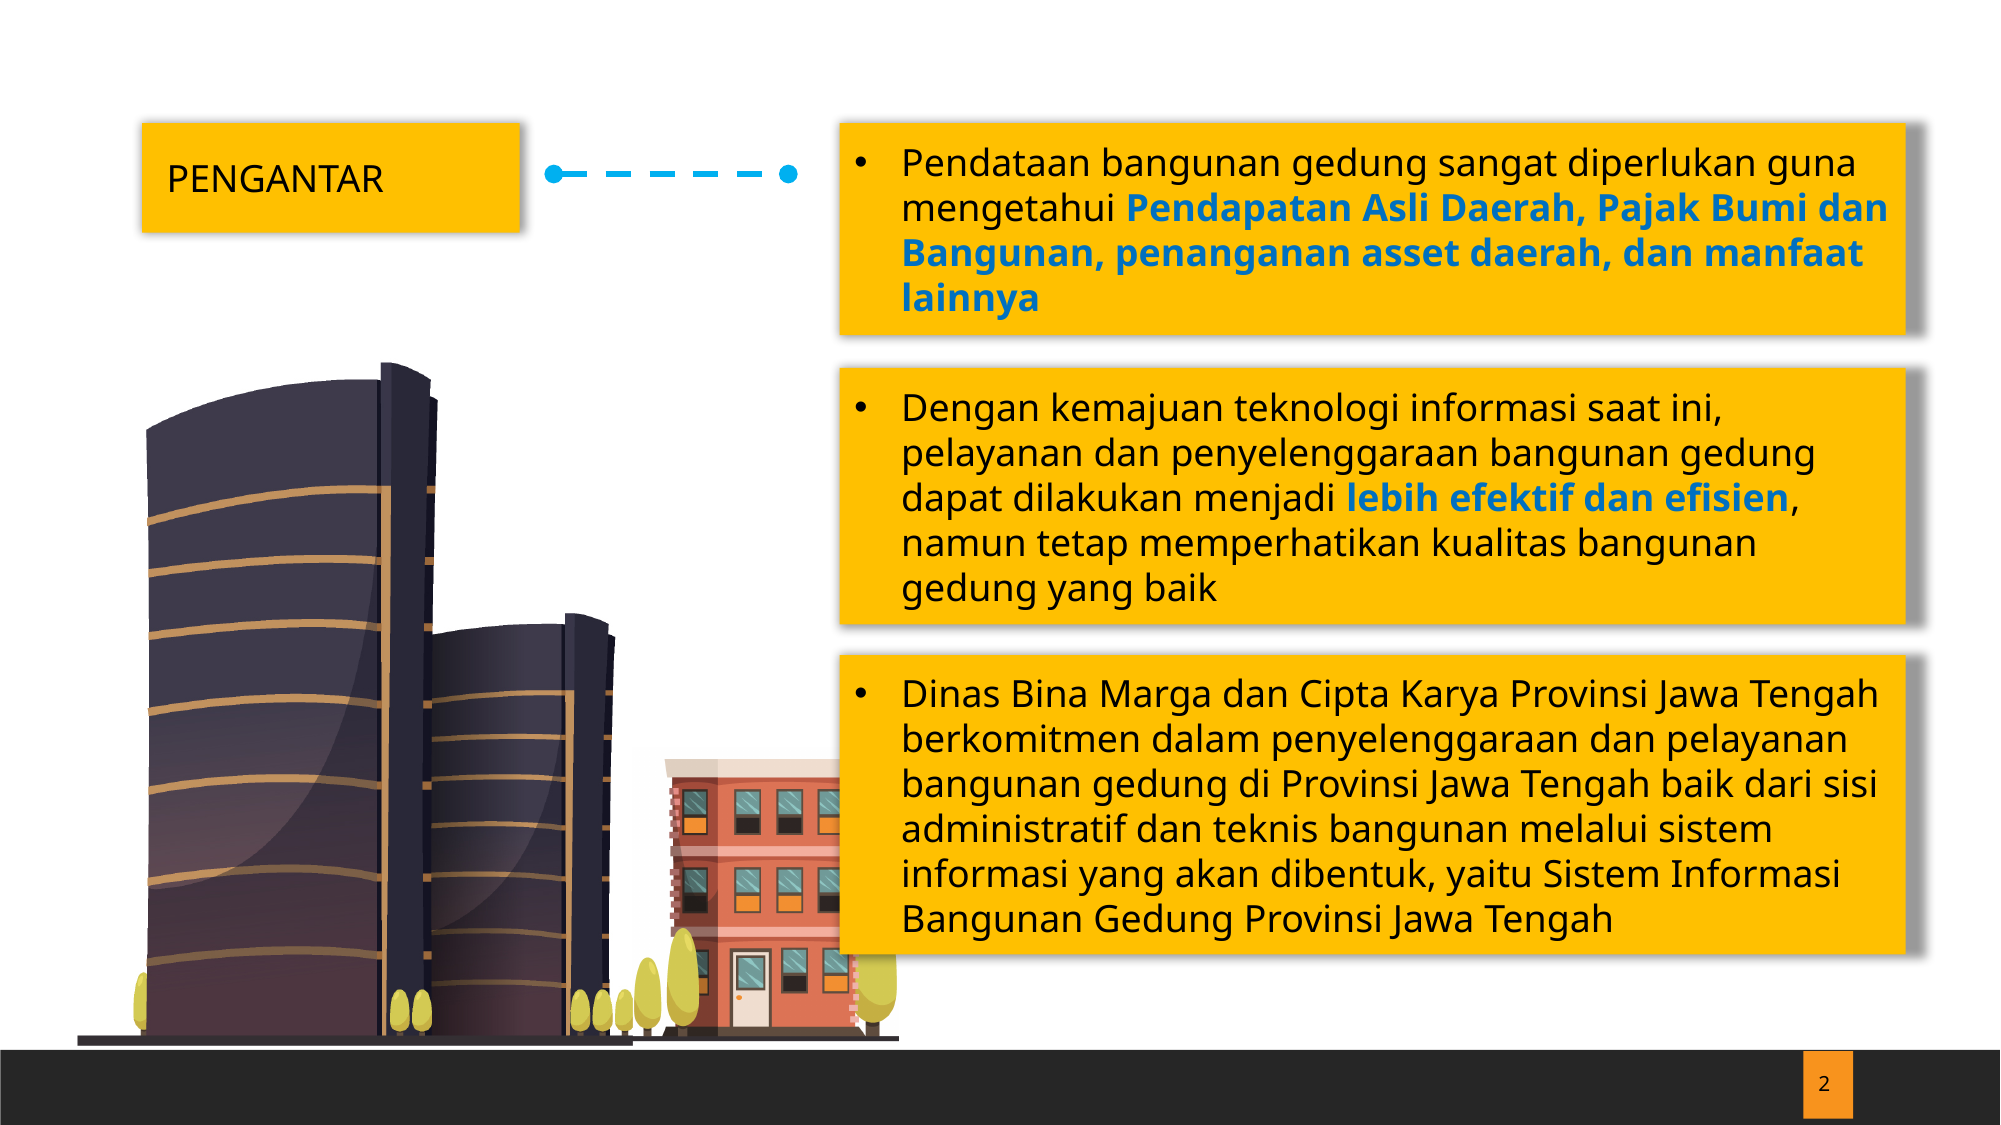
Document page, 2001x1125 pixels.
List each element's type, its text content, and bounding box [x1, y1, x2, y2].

text_box PENGANTAR [141, 122, 521, 234]
picture [47, 342, 900, 1048]
slide_number 2 [1803, 1051, 1854, 1119]
text_box Dengan kemajuan teknologi informasi saat ini, pelayanan dan penyelenggaraan bangunan gedung dapat dilakukan menjadi lebih efektif dan efisien, namun tetap memperhatikan kualitas bangunan gedung yang baik [838, 366, 1907, 626]
text_box Dinas Bina Marga dan Cipta Karya Provinsi Jawa Tengah berkomitmen dalam penyelenggaraan dan pelayanan bangunan gedung di Provinsi Jawa Tengah baik dari sisi administratif dan teknis bangunan melalui sistem informasi yang akan dibentuk, yaitu Sistem Informasi Bangunan Gedung Provinsi Jawa Tengah [838, 654, 1907, 956]
text_box Pendataan bangunan gedung sangat diperlukan guna mengetahui Pendapatan Asli Daerah, Pajak Bumi dan Bangunan, penanganan asset daerah, dan manfaat lainnya [838, 122, 1907, 336]
